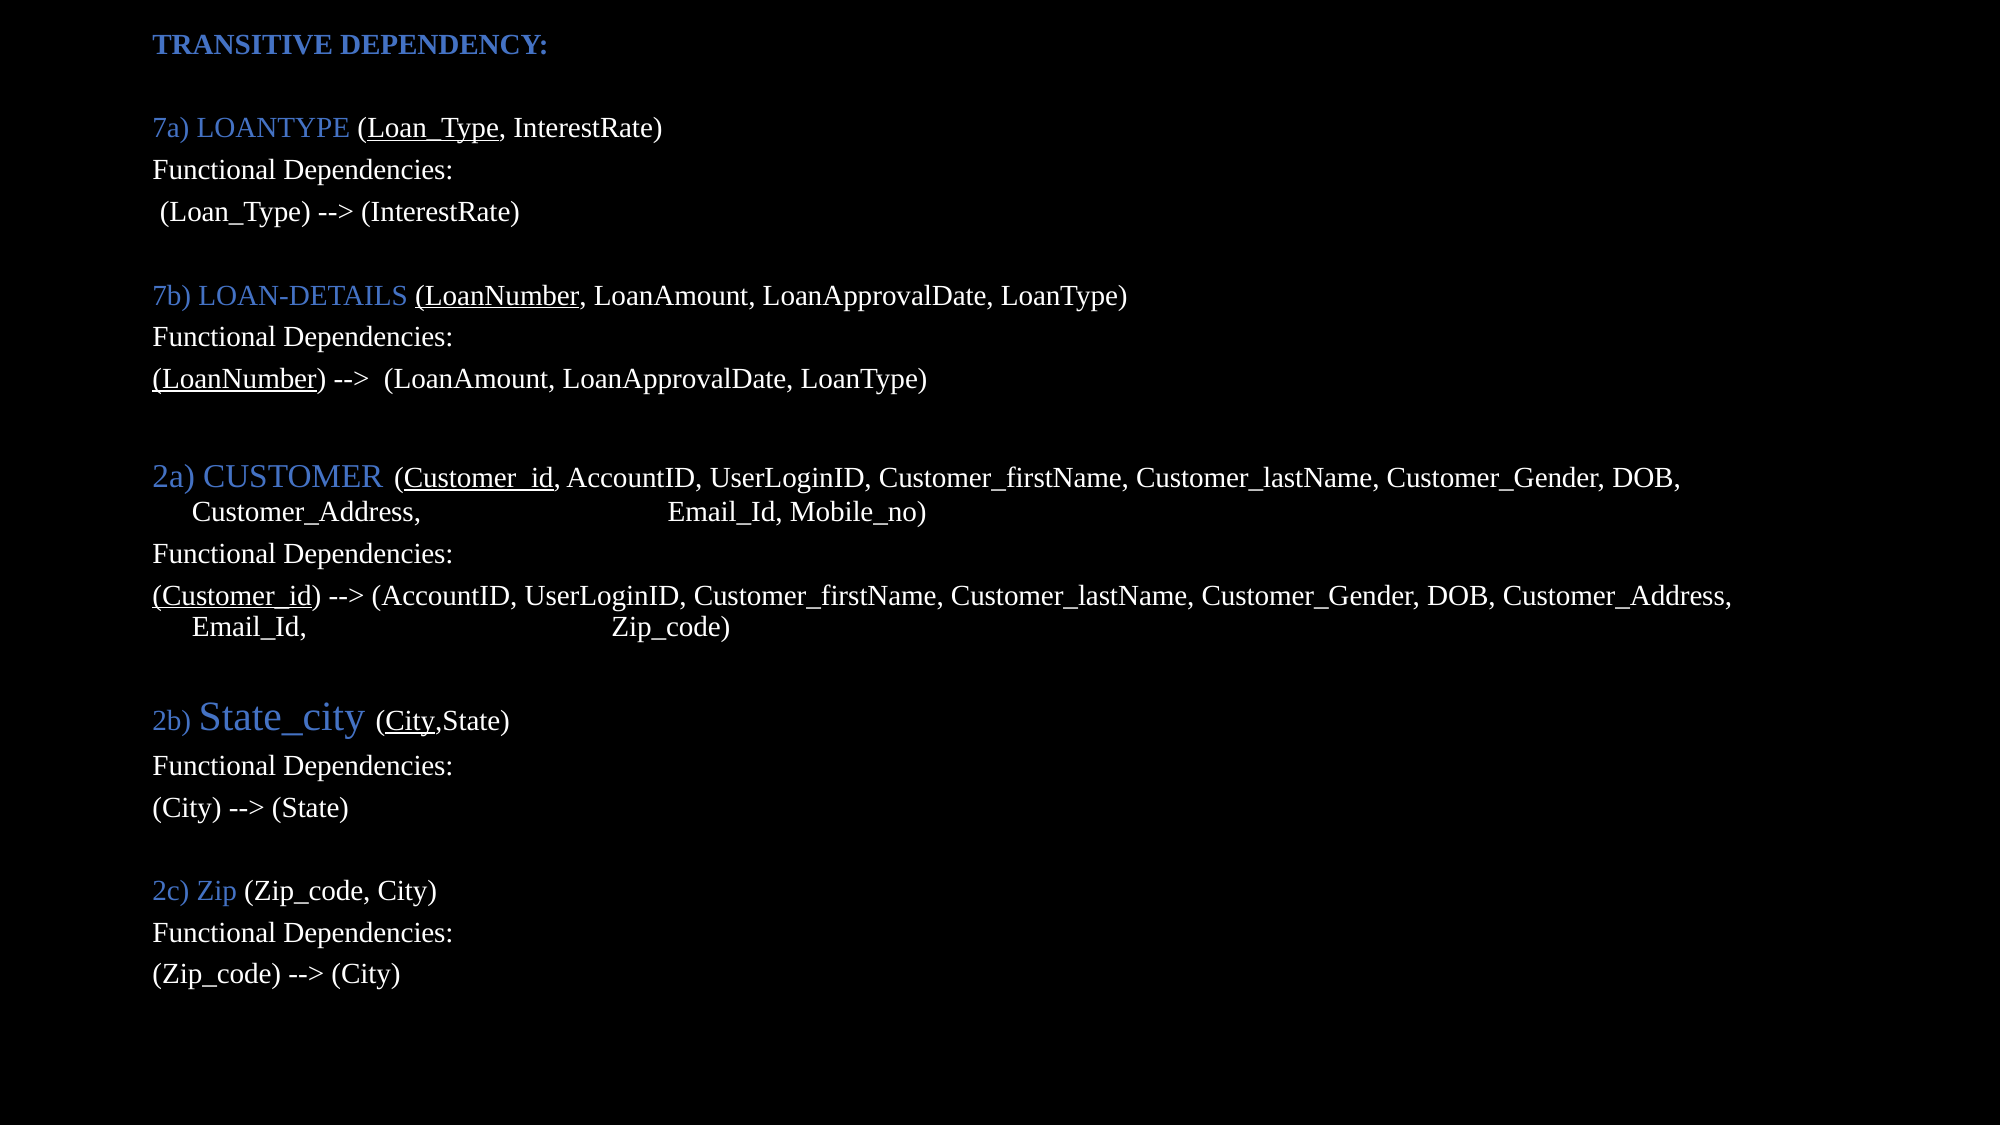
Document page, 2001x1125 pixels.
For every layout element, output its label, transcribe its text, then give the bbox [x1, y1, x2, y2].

list TRANSITIVE DEPENDENCY: 7a) LOANTYPE (Loan_Type, InterestRate) Functional Dependencies: (Loan_Type) --> (InterestRate) 7b) LOAN-DETAILS (LoanNumber, LoanAmount, LoanApprovalDate, LoanType) Functional Dependencies: (LoanNumber) --> (LoanAmount, LoanApprovalDate, LoanType) 2a) CUSTOMER (Customer_id, AccountID, UserLoginID, Customer_firstName, Customer_lastName, Customer_Gender, DOB, Customer_Address, Email_Id, Mobile_no) Functional Dependencies: (Customer_id) --> (AccountID, UserLoginID, Customer_firstName, Customer_lastName, Customer_Gender, DOB, Customer_Address, Email_Id, Zip_code) 2b) State_city (City,State) Functional Dependencies: (City) --> (State) 2c) Zip (Zip_code, City) Functional Dependencies: (Zip_code) --> (City) [137, 21, 1863, 1014]
